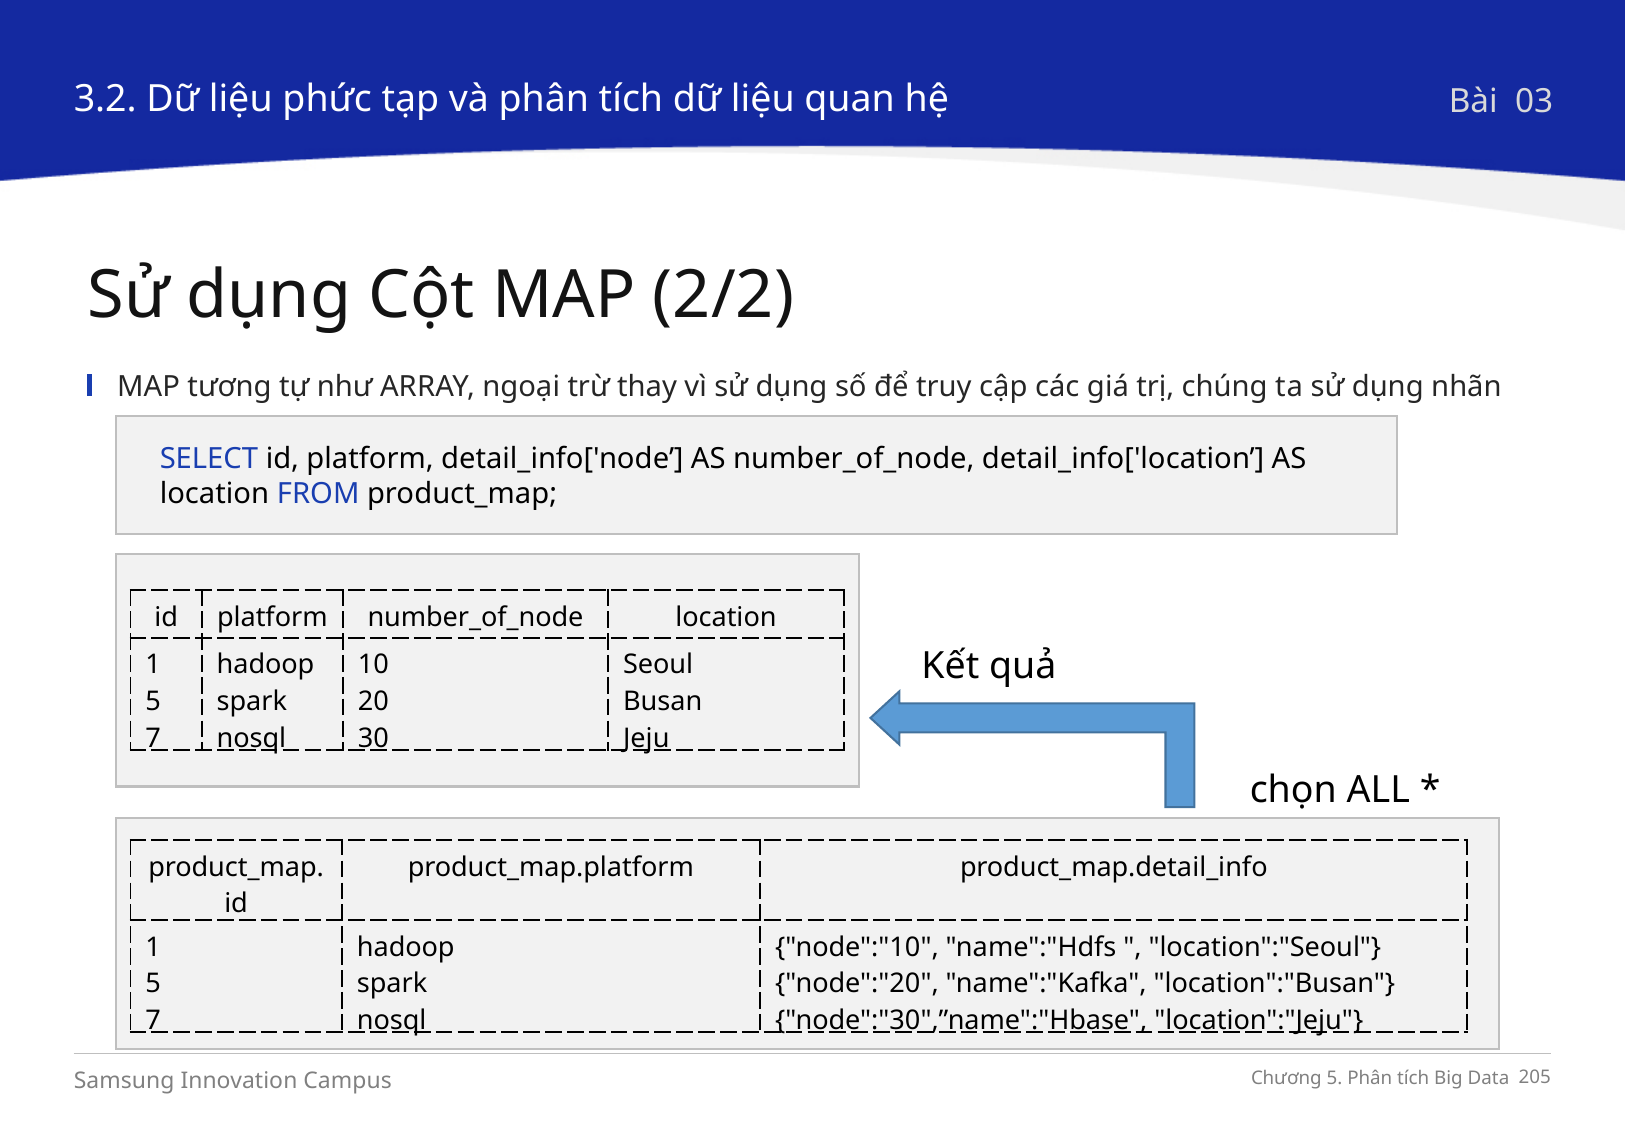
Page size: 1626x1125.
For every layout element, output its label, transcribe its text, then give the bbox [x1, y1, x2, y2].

text_box ﻿SELECT id, platform, detail_info['node’] AS number_of_node, detail_info['location’] AS location FROM product_map; [115, 415, 1398, 535]
list Sử dụng Cột MAP (2/2) [87, 249, 1531, 331]
table_cell 1 5 7 [130, 920, 342, 1032]
table_header product_map.platform [342, 840, 760, 920]
list Bài 03 [1423, 79, 1554, 120]
table_header product_map.detail_info [760, 840, 1467, 920]
table_header product_map.id [130, 840, 342, 920]
table_cell Seoul Busan Jeju [608, 638, 844, 750]
text_box [115, 553, 860, 788]
table_cell hadoop spark nosql [342, 920, 760, 1032]
table_cell 10 20 30 [343, 638, 608, 750]
table_cell hadoop spark nosql [202, 638, 343, 750]
table_header platform [202, 590, 343, 638]
table_header id [130, 590, 202, 638]
table_header number_of_node [343, 590, 608, 638]
list 3.2. Dữ liệu phức tạp và phân tích dữ liệu quan hệ [73, 73, 1396, 119]
table_cell {"node":"10", "name":"Hdfs ", "location":"Seoul"} {"node":"20", "name":"Kafka", "location":"Busan"} {"node":"30",”name":"Hbase", "location":"Jeju"} [760, 920, 1467, 1032]
text_box [868, 689, 1196, 809]
text_box Kết quả [906, 633, 1081, 694]
list MAP tương tự như ARRAY, ngoại trừ thay vì sử dụng số để truy cập các giá trị, chúng ta sử dụng nhãn [87, 365, 1531, 516]
picture [0, 0, 1625, 1125]
text_box [115, 817, 1500, 1050]
table_header location [608, 590, 844, 638]
text_box chọn ALL * [1235, 757, 1530, 818]
table_cell 1 5 7 [130, 638, 202, 750]
